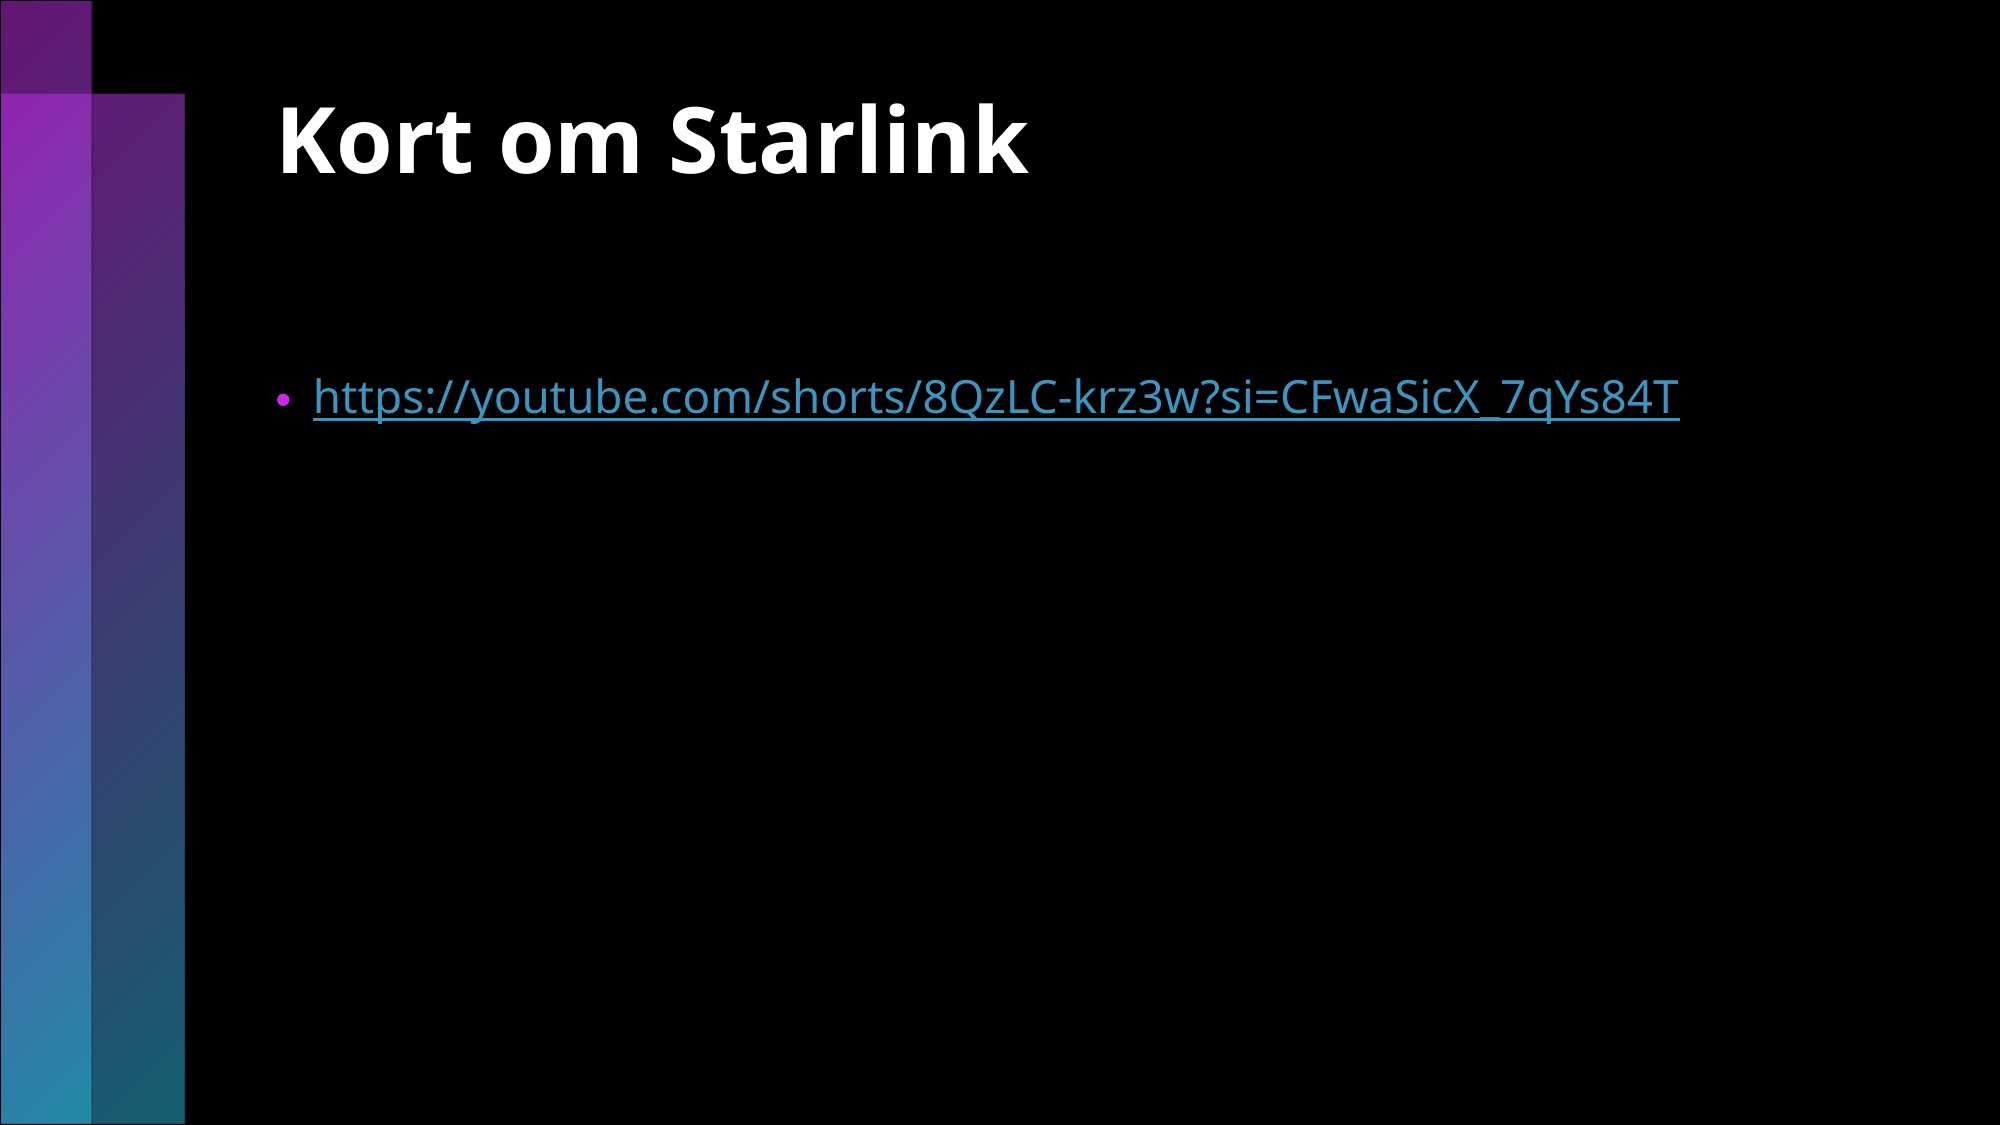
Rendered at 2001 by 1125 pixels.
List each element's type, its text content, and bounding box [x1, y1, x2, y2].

list https://youtube.com/shorts/8QzLC-krz3w?si=CFwaSicX_7qYs84T [260, 354, 1817, 999]
title Kort om Starlink [260, 74, 1817, 329]
